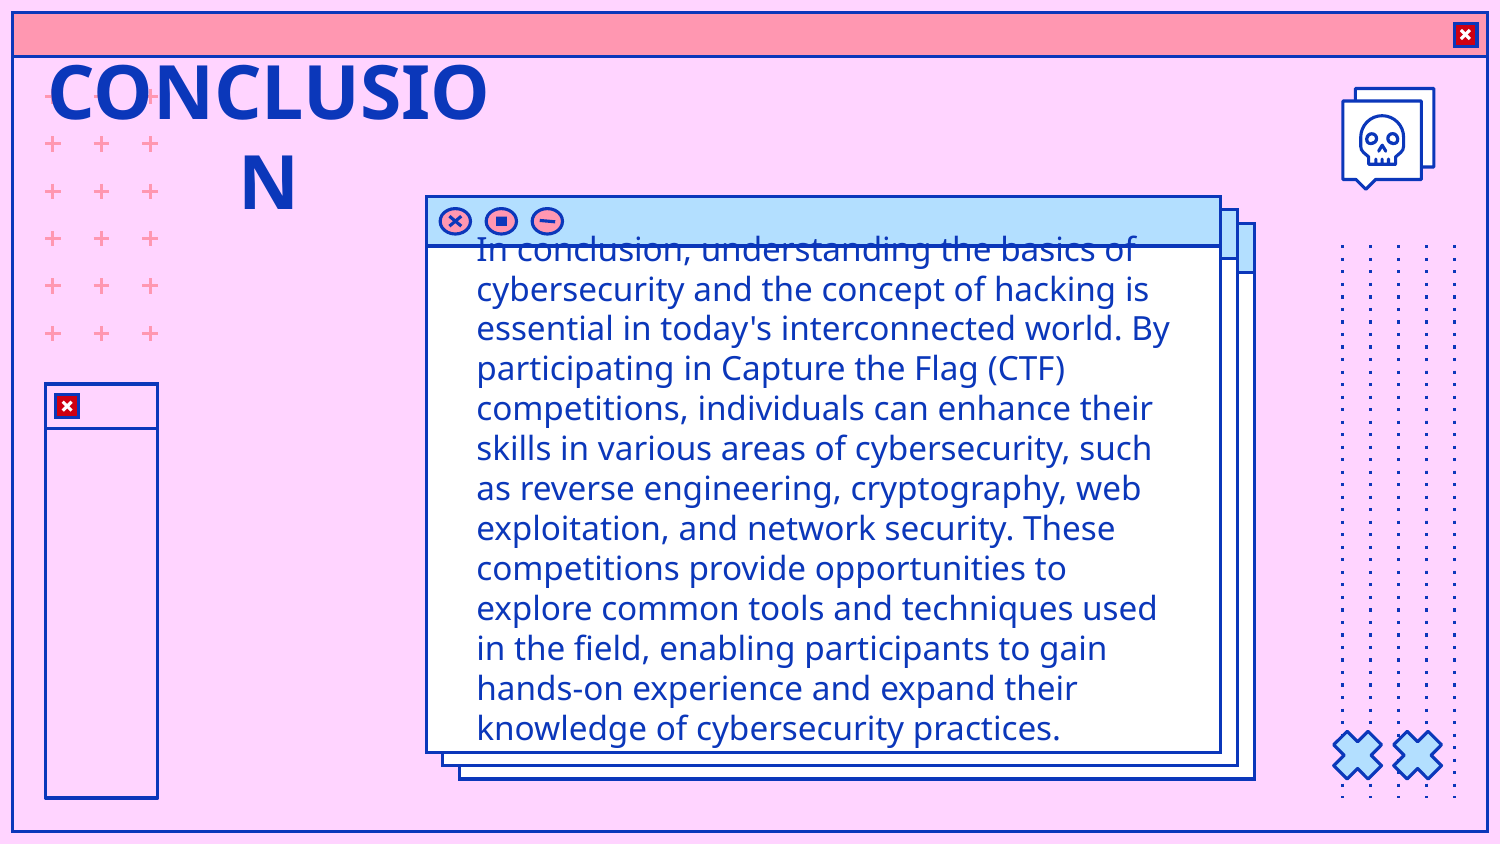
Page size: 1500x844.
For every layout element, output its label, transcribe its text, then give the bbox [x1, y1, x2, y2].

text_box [44, 383, 159, 799]
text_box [1363, 701, 1412, 810]
title CONCLUSION [6, 59, 532, 211]
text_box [1342, 88, 1435, 180]
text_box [425, 196, 1255, 780]
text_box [1358, 113, 1406, 167]
